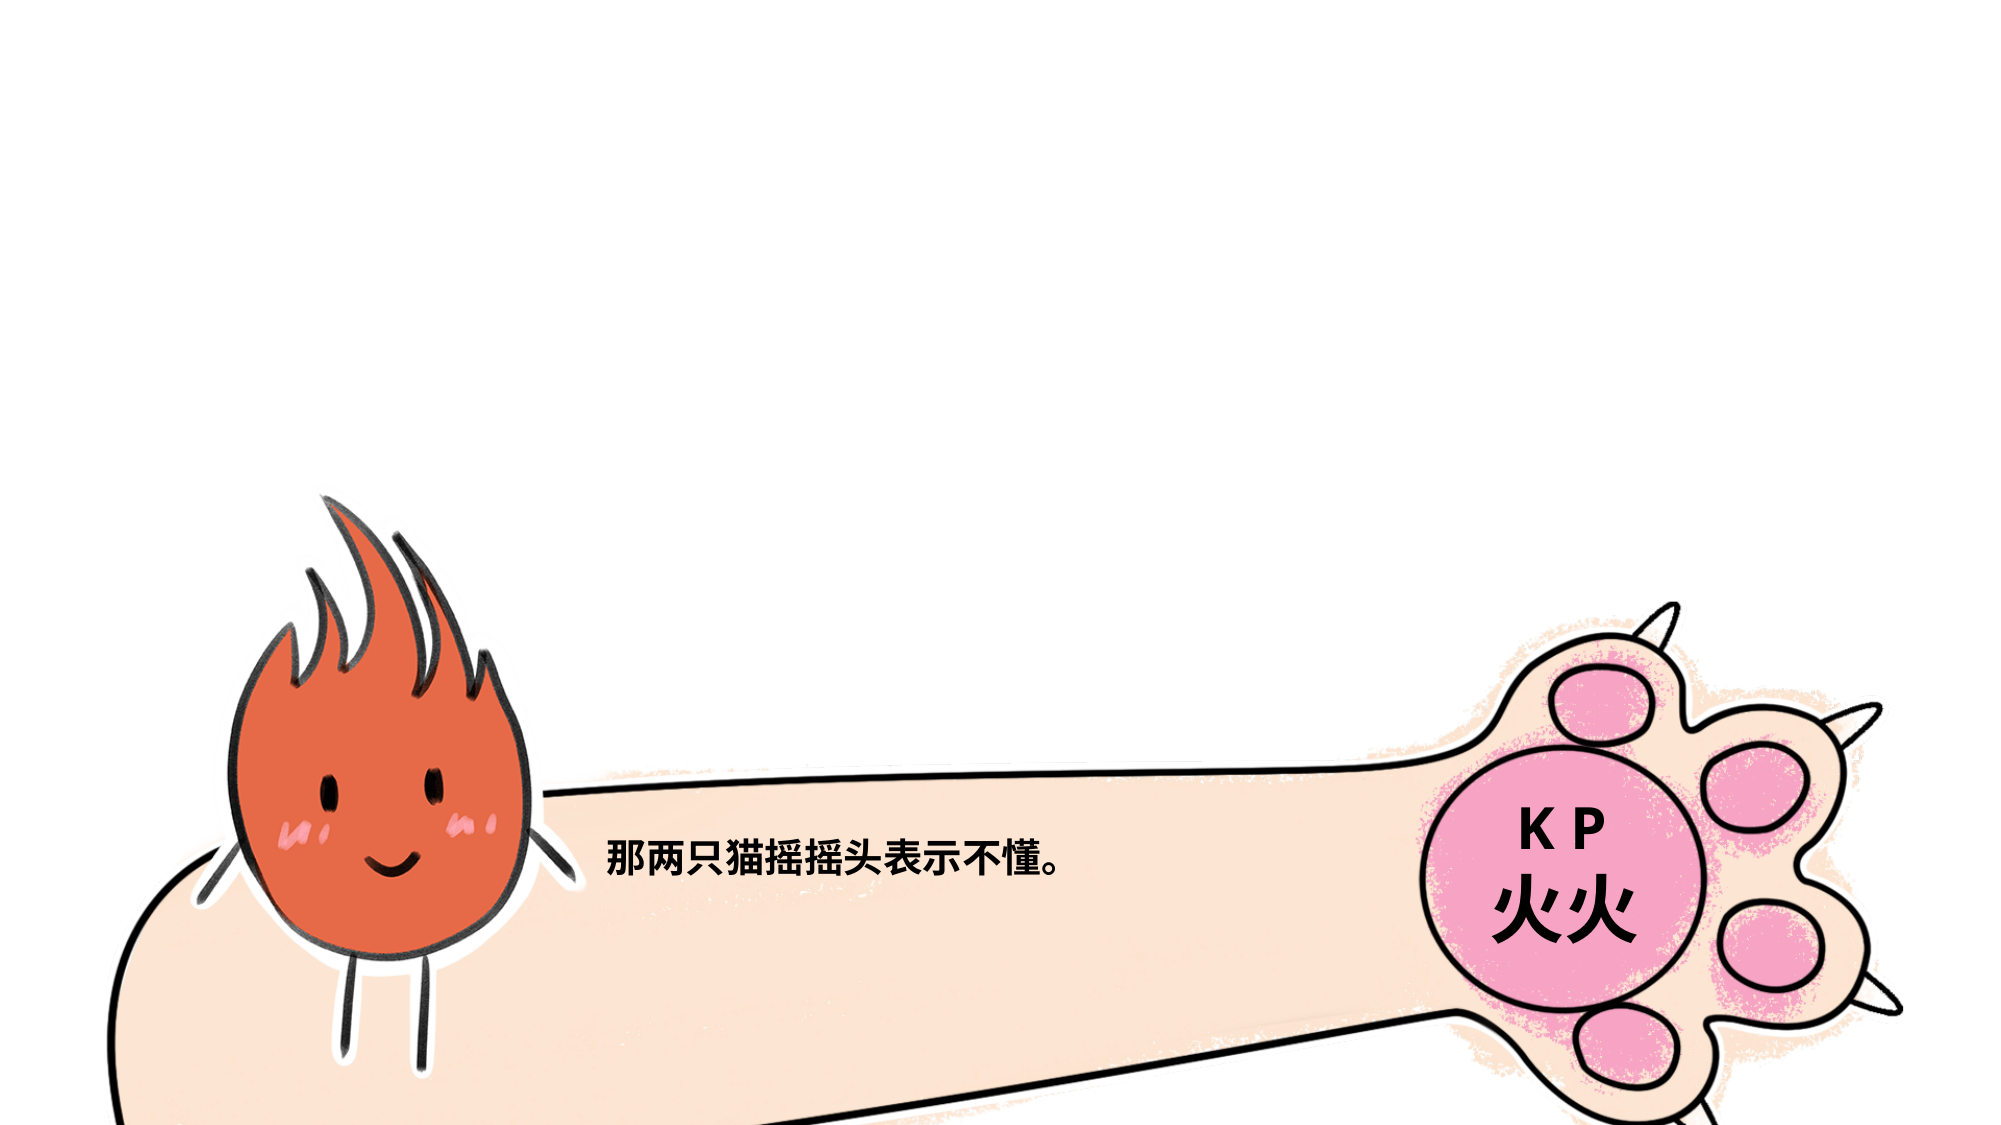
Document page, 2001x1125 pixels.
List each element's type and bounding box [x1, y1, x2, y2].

text_box [0, 0, 2000, 1125]
